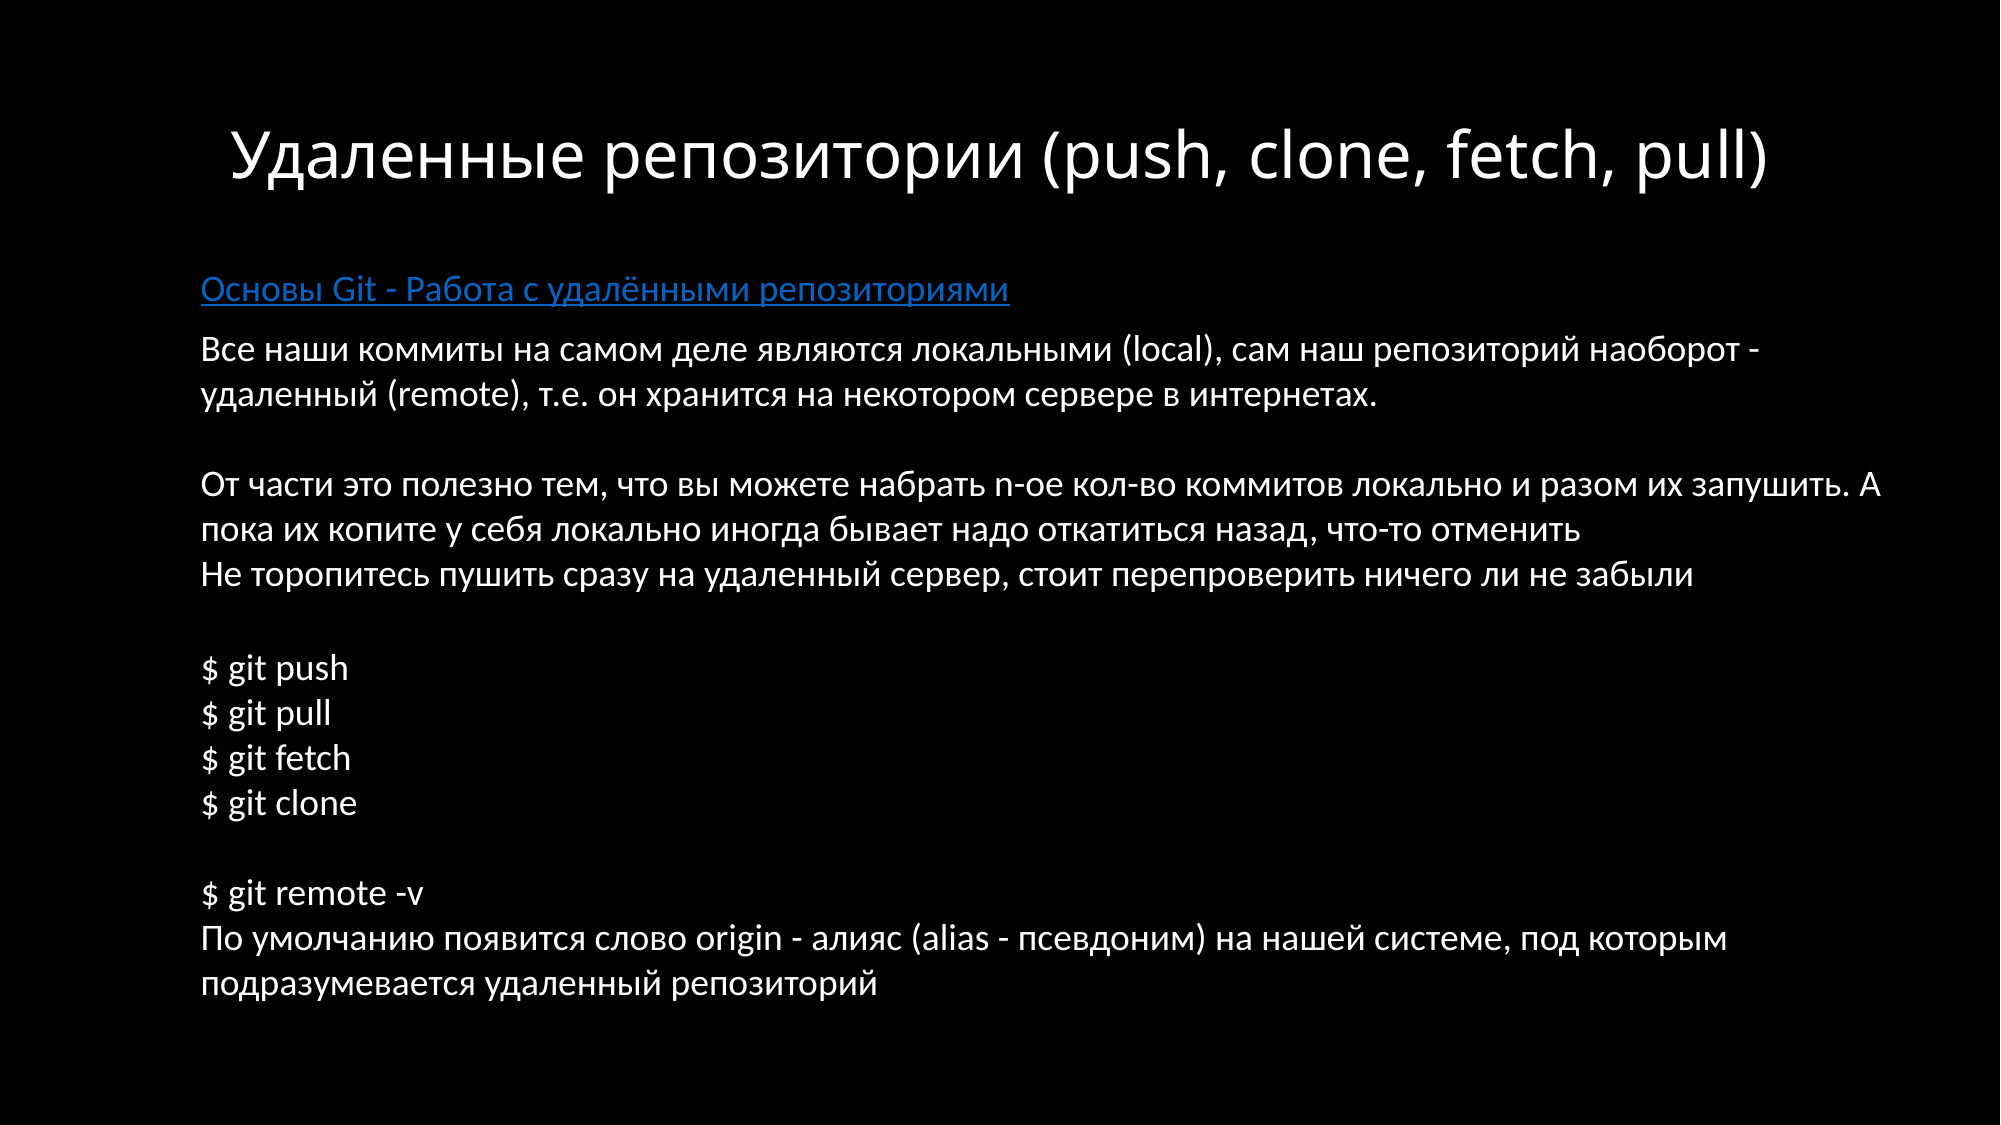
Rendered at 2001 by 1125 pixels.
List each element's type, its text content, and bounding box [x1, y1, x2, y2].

text_box $ git push $ git pull $ git fetch $ git clone $ git remote -v По умолчанию появится слово origin - алияс (alias - псевдоним) на нашей системе, под которым подразумевается удаленный репозиторий [185, 635, 1961, 1010]
text_box Удаленные репозитории (push, clone, fetch, pull) [185, 47, 1815, 200]
text_box Все наши коммиты на самом деле являются локальными (local), сам наш репозиторий наоборот - удаленный (remote), т.е. он хранится на некотором сервере в интернетах. От части это полезно тем, что вы можете набрать n-ое кол-во коммитов локально и разом их запушить. А пока их копите у себя локально иногда бывает надо откатиться назад, что-то отменить Не торопитесь пушить сразу на удаленный сервер, стоит перепроверить ничего ли не забыли [185, 317, 1920, 602]
text_box Основы Git - Работа с удалёнными репозиториями [185, 256, 1186, 317]
